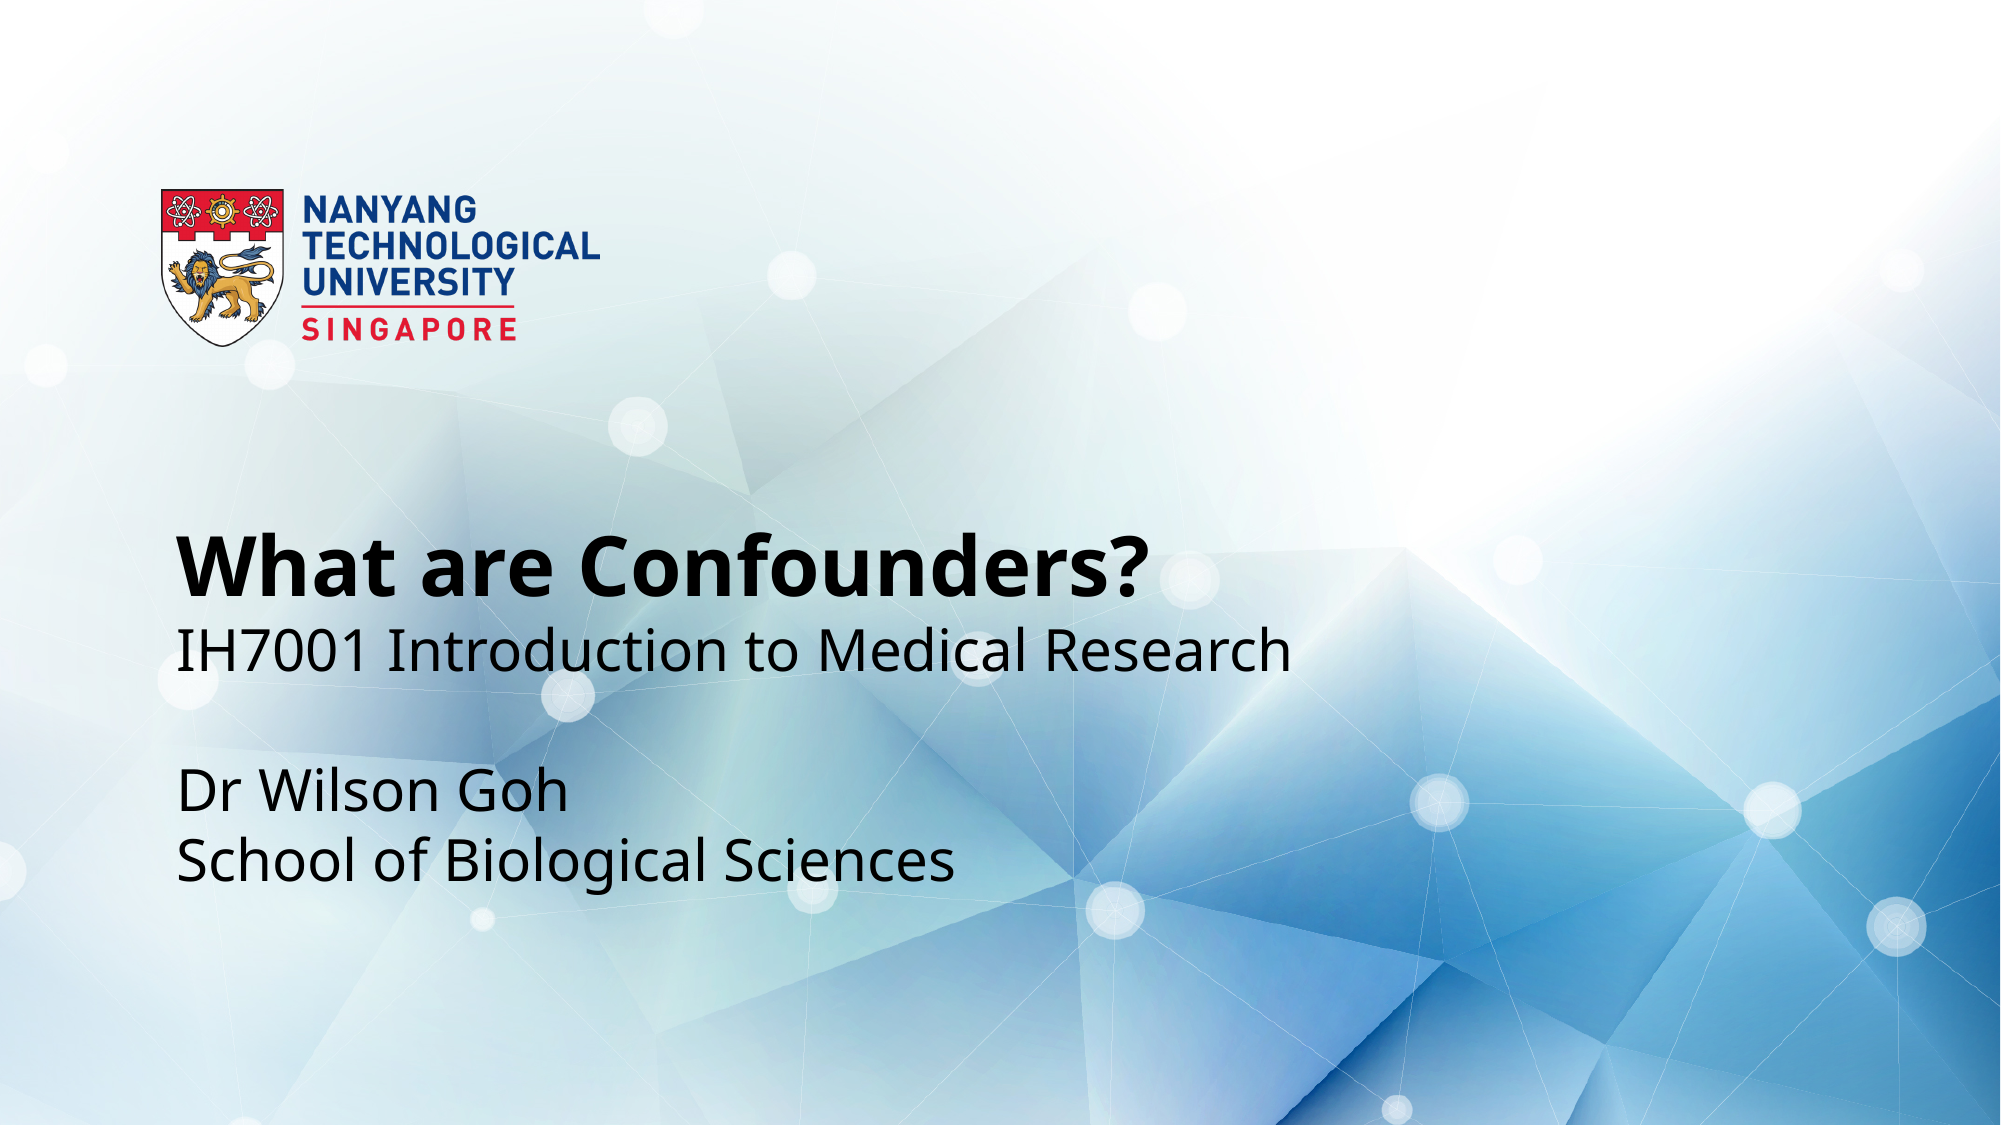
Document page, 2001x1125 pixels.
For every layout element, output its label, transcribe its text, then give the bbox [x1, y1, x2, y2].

picture [0, 0, 2001, 1125]
text_box What are Confounders? IH7001 Introduction to Medical Research Dr Wilson Goh School of Biological Sciences [161, 437, 1655, 969]
